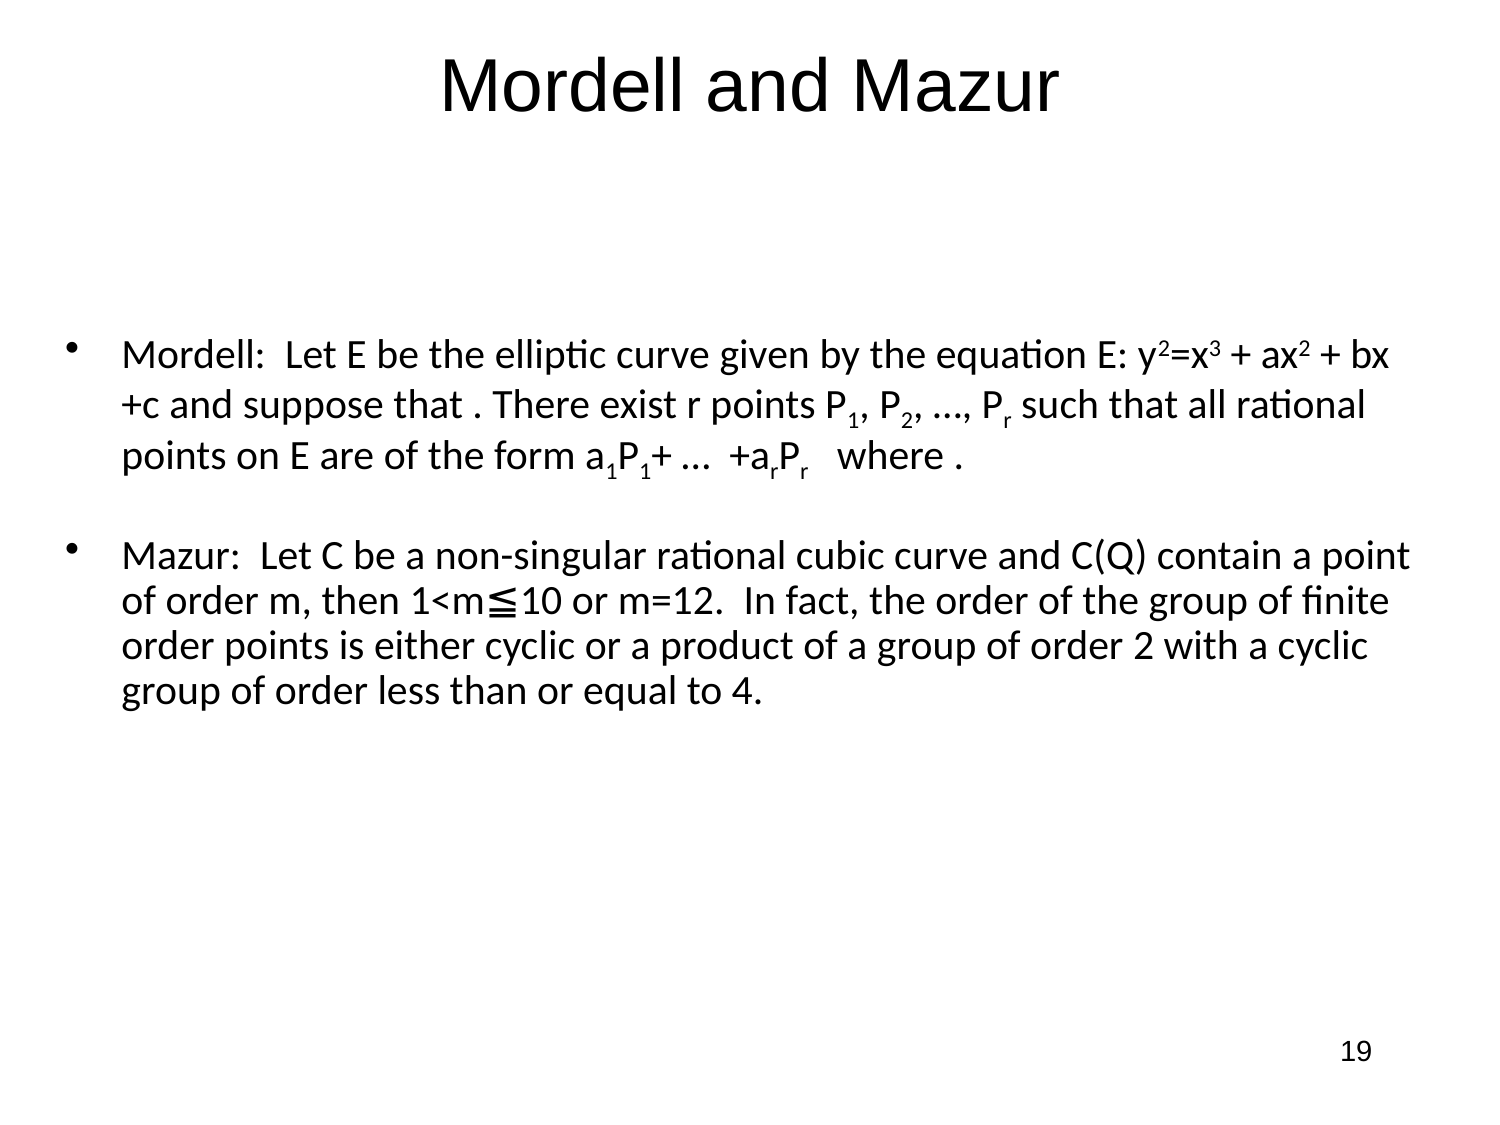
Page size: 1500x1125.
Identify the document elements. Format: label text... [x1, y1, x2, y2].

title Mordell and Mazur [112, 12, 1388, 151]
slide_number 19 [1074, 1024, 1388, 1101]
